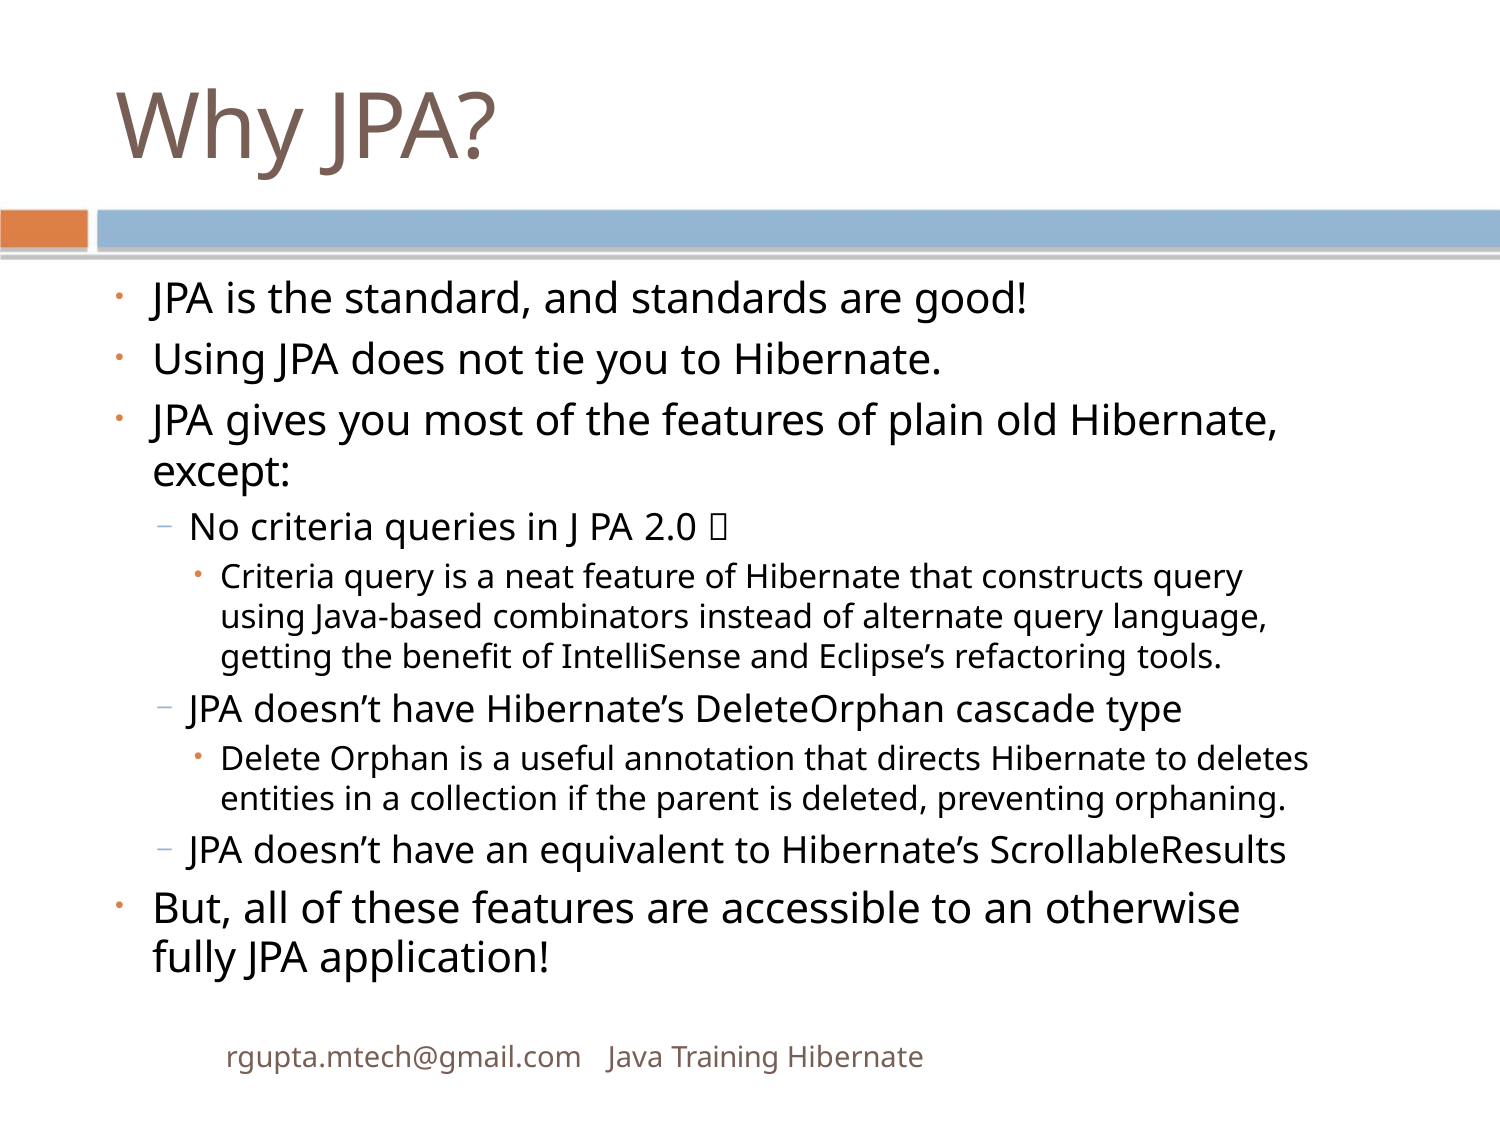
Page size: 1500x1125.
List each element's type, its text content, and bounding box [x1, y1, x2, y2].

text_box • [115, 402, 149, 431]
text_box – – [157, 690, 197, 862]
text_box – [157, 508, 197, 539]
text_box • [115, 280, 149, 310]
text_box [0, 0, 1500, 1125]
text_box JPA gives you most of the features of plain old Hibernate, [152, 394, 1384, 444]
text_box But, all of these features are accessible to an otherwise fully JPA application! [152, 882, 1354, 982]
text_box Criteria query is a neat feature of Hibernate that constructs query [220, 556, 1354, 596]
text_box using Java-based combinators instead of alternate query language, getting the beneﬁt of IntelliSense and Eclipse’s refactoring tools. [220, 596, 1374, 675]
text_box rgupta.mtech@gmail.com Java Training Hibernate [225, 1039, 999, 1074]
text_box Using JPA does not tie you to Hibernate. [152, 333, 1018, 383]
text_box JPA doesn’t have an equivalent to Hibernate’s ScrollableResults [188, 826, 1417, 871]
text_box JPA is the standard, and standards are good! [152, 272, 1118, 322]
text_box No criteria queries in J PA 2.0  [188, 503, 789, 548]
text_box except: [152, 445, 335, 495]
text_box JPA doesn’t have Hibernate’s DeleteOrphan cascade type [188, 685, 1303, 730]
text_box entities in a collection if the parent is deleted, preventing orphaning. [220, 778, 1401, 818]
text_box • [193, 560, 228, 588]
text_box • [193, 741, 228, 770]
text_box • [115, 341, 149, 370]
text_box Why JPA? [115, 70, 560, 177]
text_box • [115, 890, 149, 919]
text_box Delete Orphan is a useful annotation that directs Hibernate to deletes [220, 738, 1420, 778]
